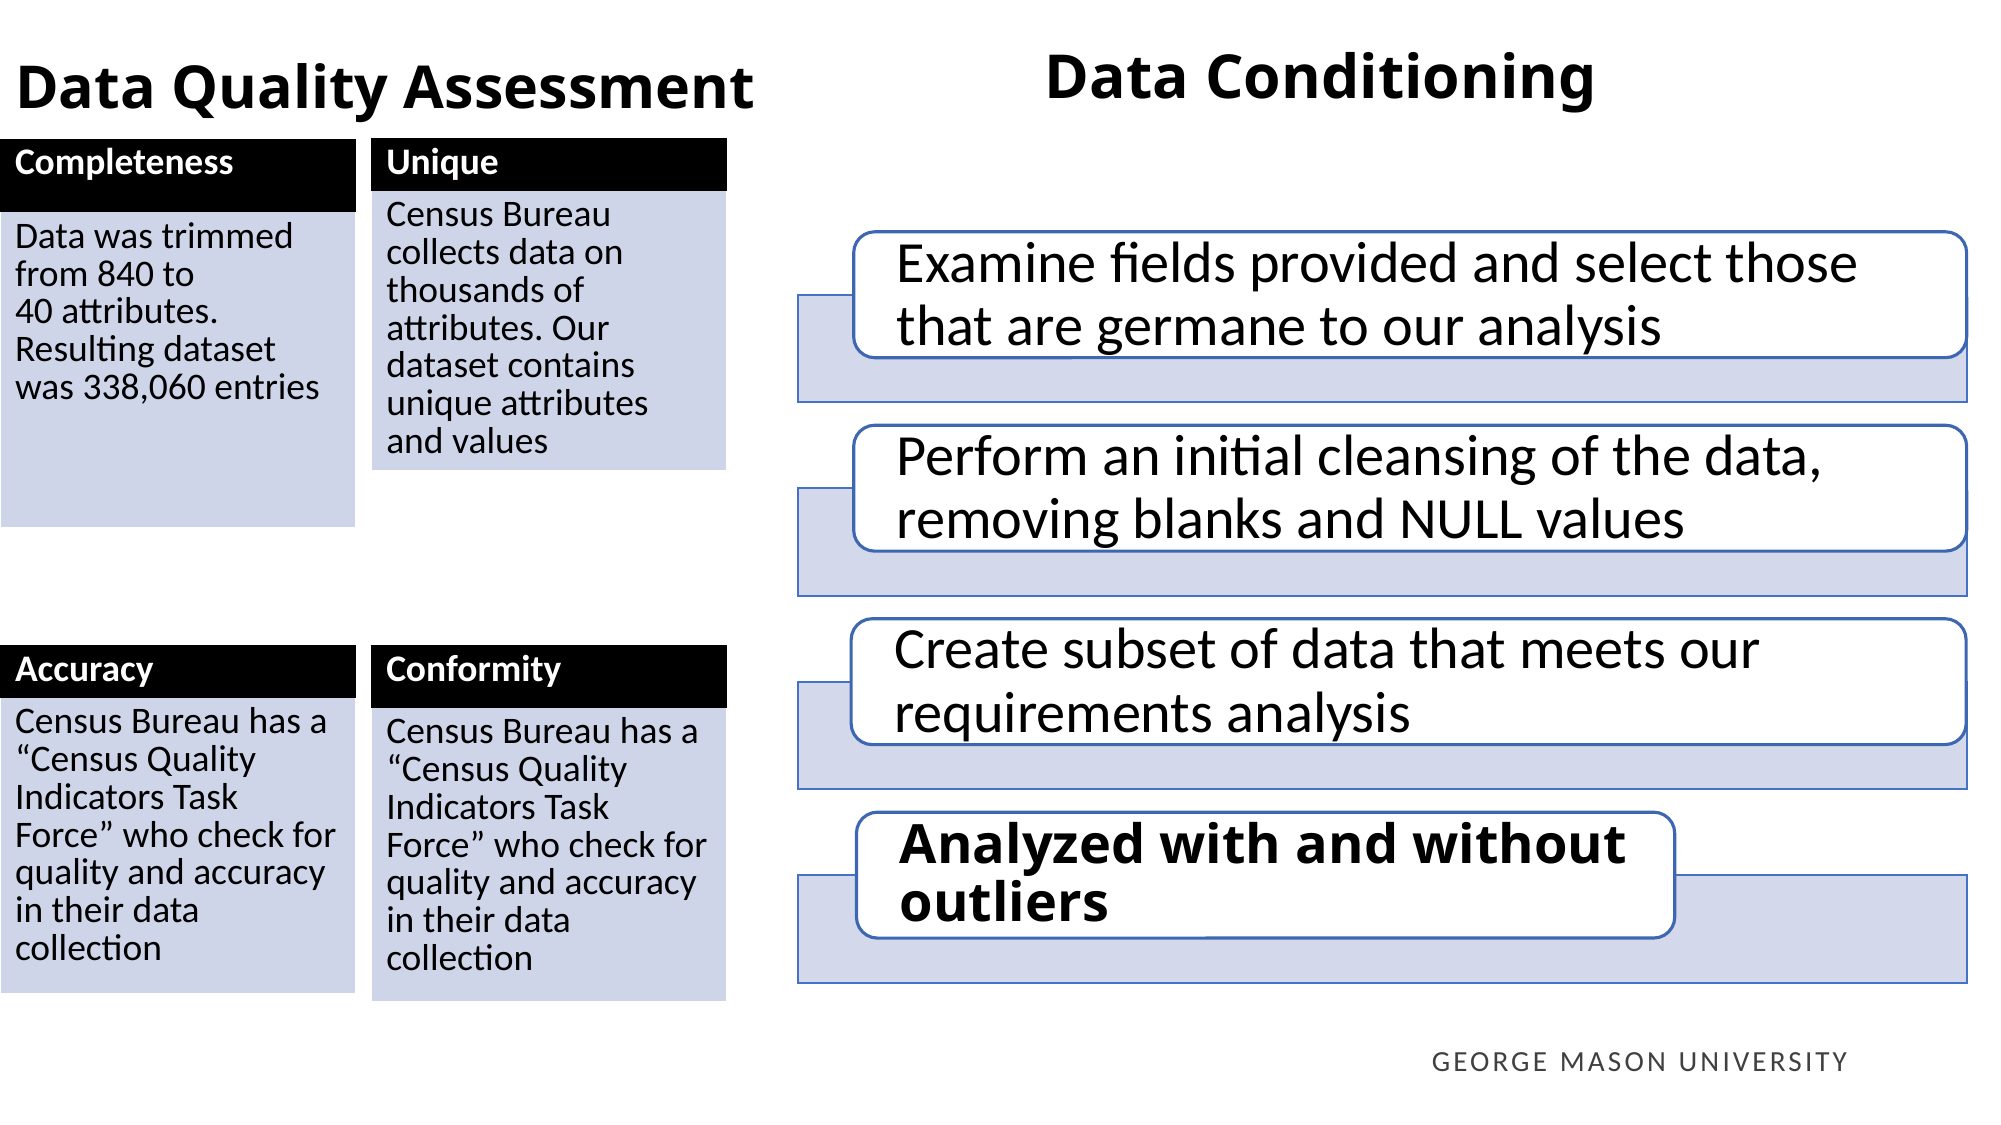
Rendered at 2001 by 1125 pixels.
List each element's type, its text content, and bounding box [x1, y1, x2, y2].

table_header Conformity [371, 645, 727, 708]
table_cell Census Bureau has a “Census Quality Indicators Task Force” who check for quality and accuracy in their data collection [372, 708, 726, 1001]
table_header Unique [371, 138, 727, 191]
footer GEORGE MASON UNIVERSITY [1187, 1056, 1863, 1096]
table_cell Census Bureau has a “Census Quality Indicators Task Force” who check for quality and accuracy in their data collection [1, 698, 355, 993]
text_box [798, 158, 1968, 1056]
table_header Accuracy [0, 645, 356, 698]
table_cell Census Bureau collects data on thousands of attributes. Our dataset contains unique attributes and values [372, 191, 726, 470]
title Data Quality Assessment [0, 31, 778, 148]
text_box Data Conditioning [1029, 31, 1722, 122]
table_header Completeness [0, 139, 356, 212]
table_cell Data was trimmed from 840 to 40 attributes. Resulting dataset was 338,060 entries [1, 212, 355, 527]
